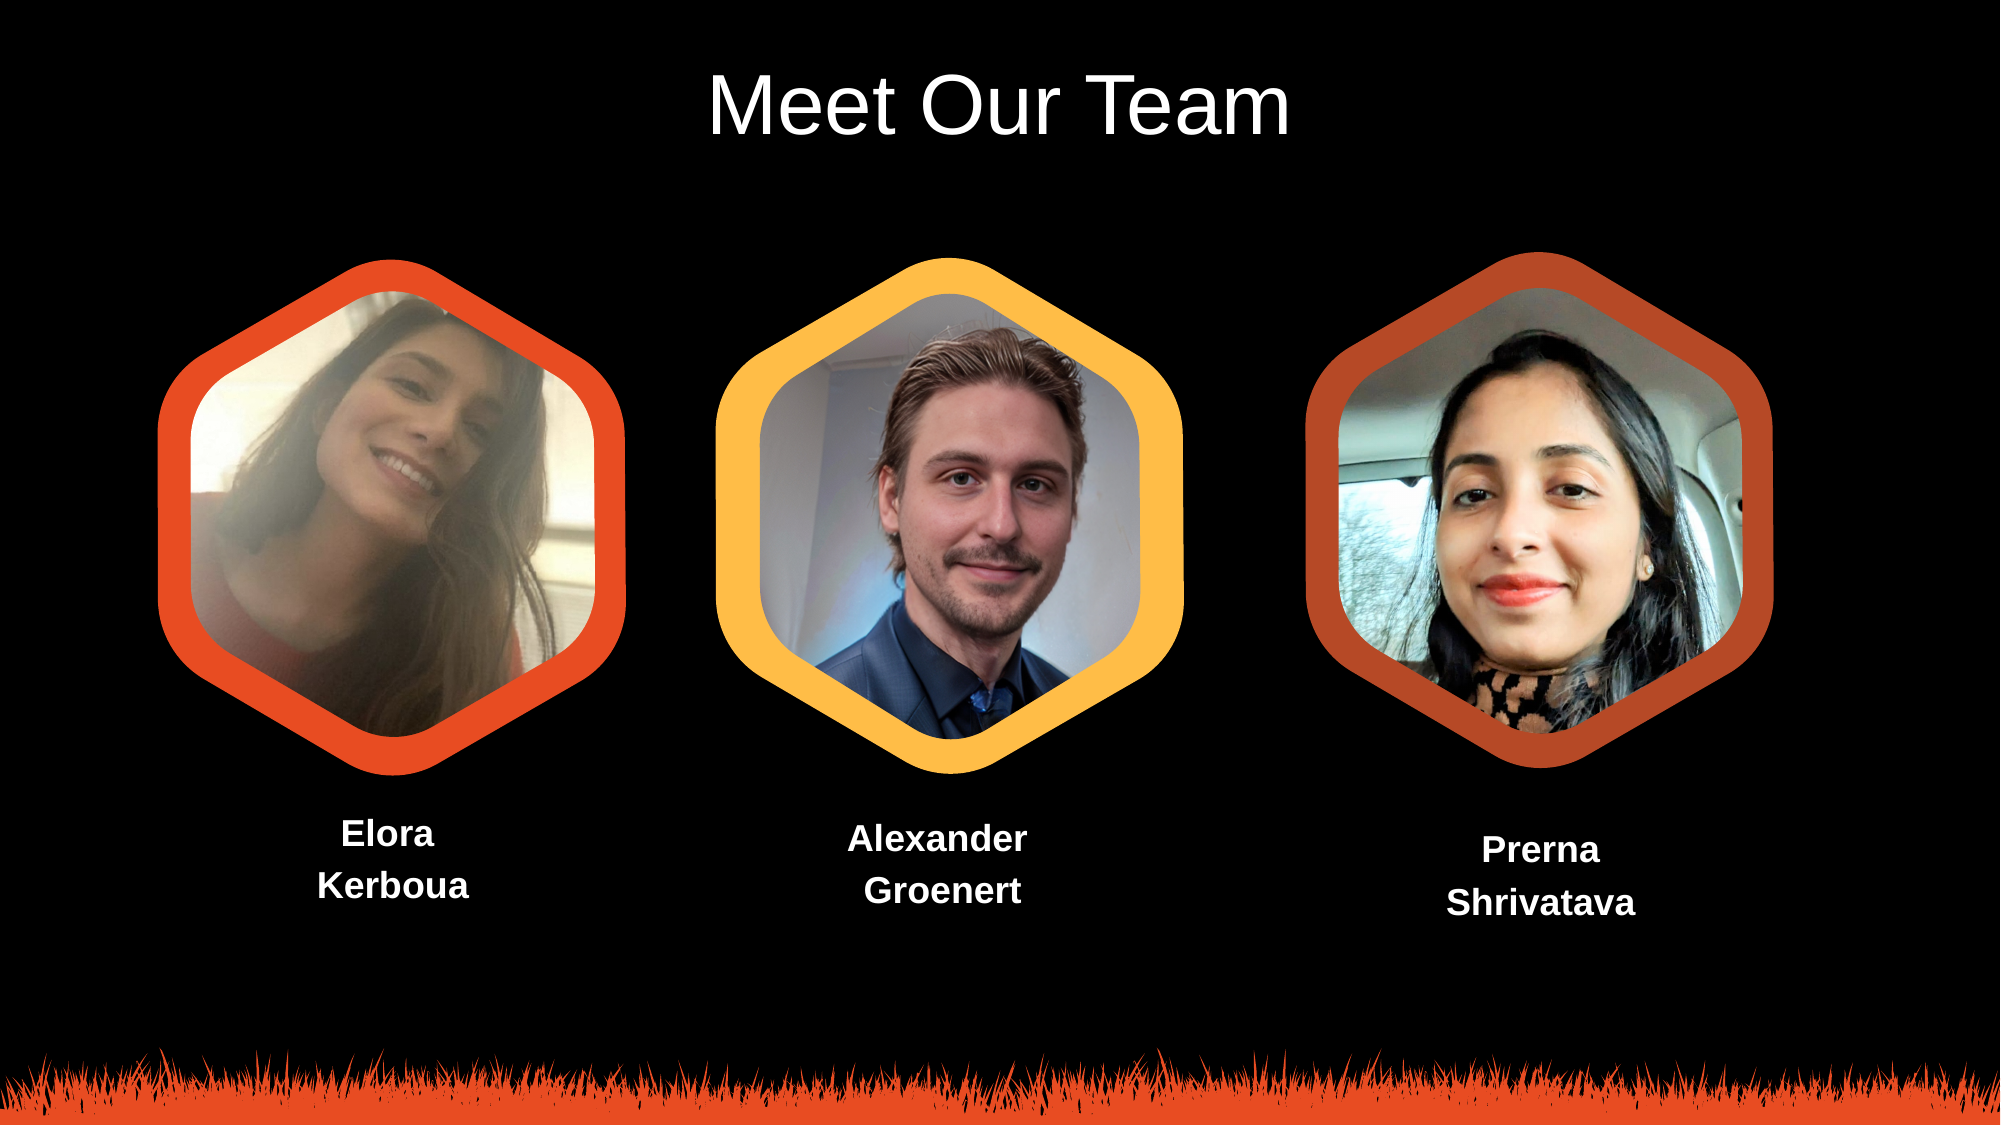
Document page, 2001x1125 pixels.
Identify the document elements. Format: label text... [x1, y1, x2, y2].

text_box [1453, 252, 1623, 287]
text_box Prerna Shrivatava [1413, 826, 1668, 923]
text_box [596, 369, 626, 670]
text_box [715, 353, 759, 676]
picture [190, 291, 596, 737]
text_box [312, 259, 469, 291]
picture [1338, 287, 1743, 734]
text_box [1141, 357, 1184, 678]
list Meet Our Team [89, 52, 1911, 161]
text_box Alexander Groenert [815, 814, 1070, 911]
text_box [1305, 355, 1338, 662]
text_box [863, 257, 1033, 293]
text_box [1458, 734, 1624, 769]
text_box Elora Kerboua [265, 809, 520, 906]
text_box [302, 737, 484, 776]
picture [759, 293, 1141, 740]
text_box [157, 363, 190, 670]
text_box [1743, 361, 1774, 664]
text_box [868, 740, 1034, 774]
